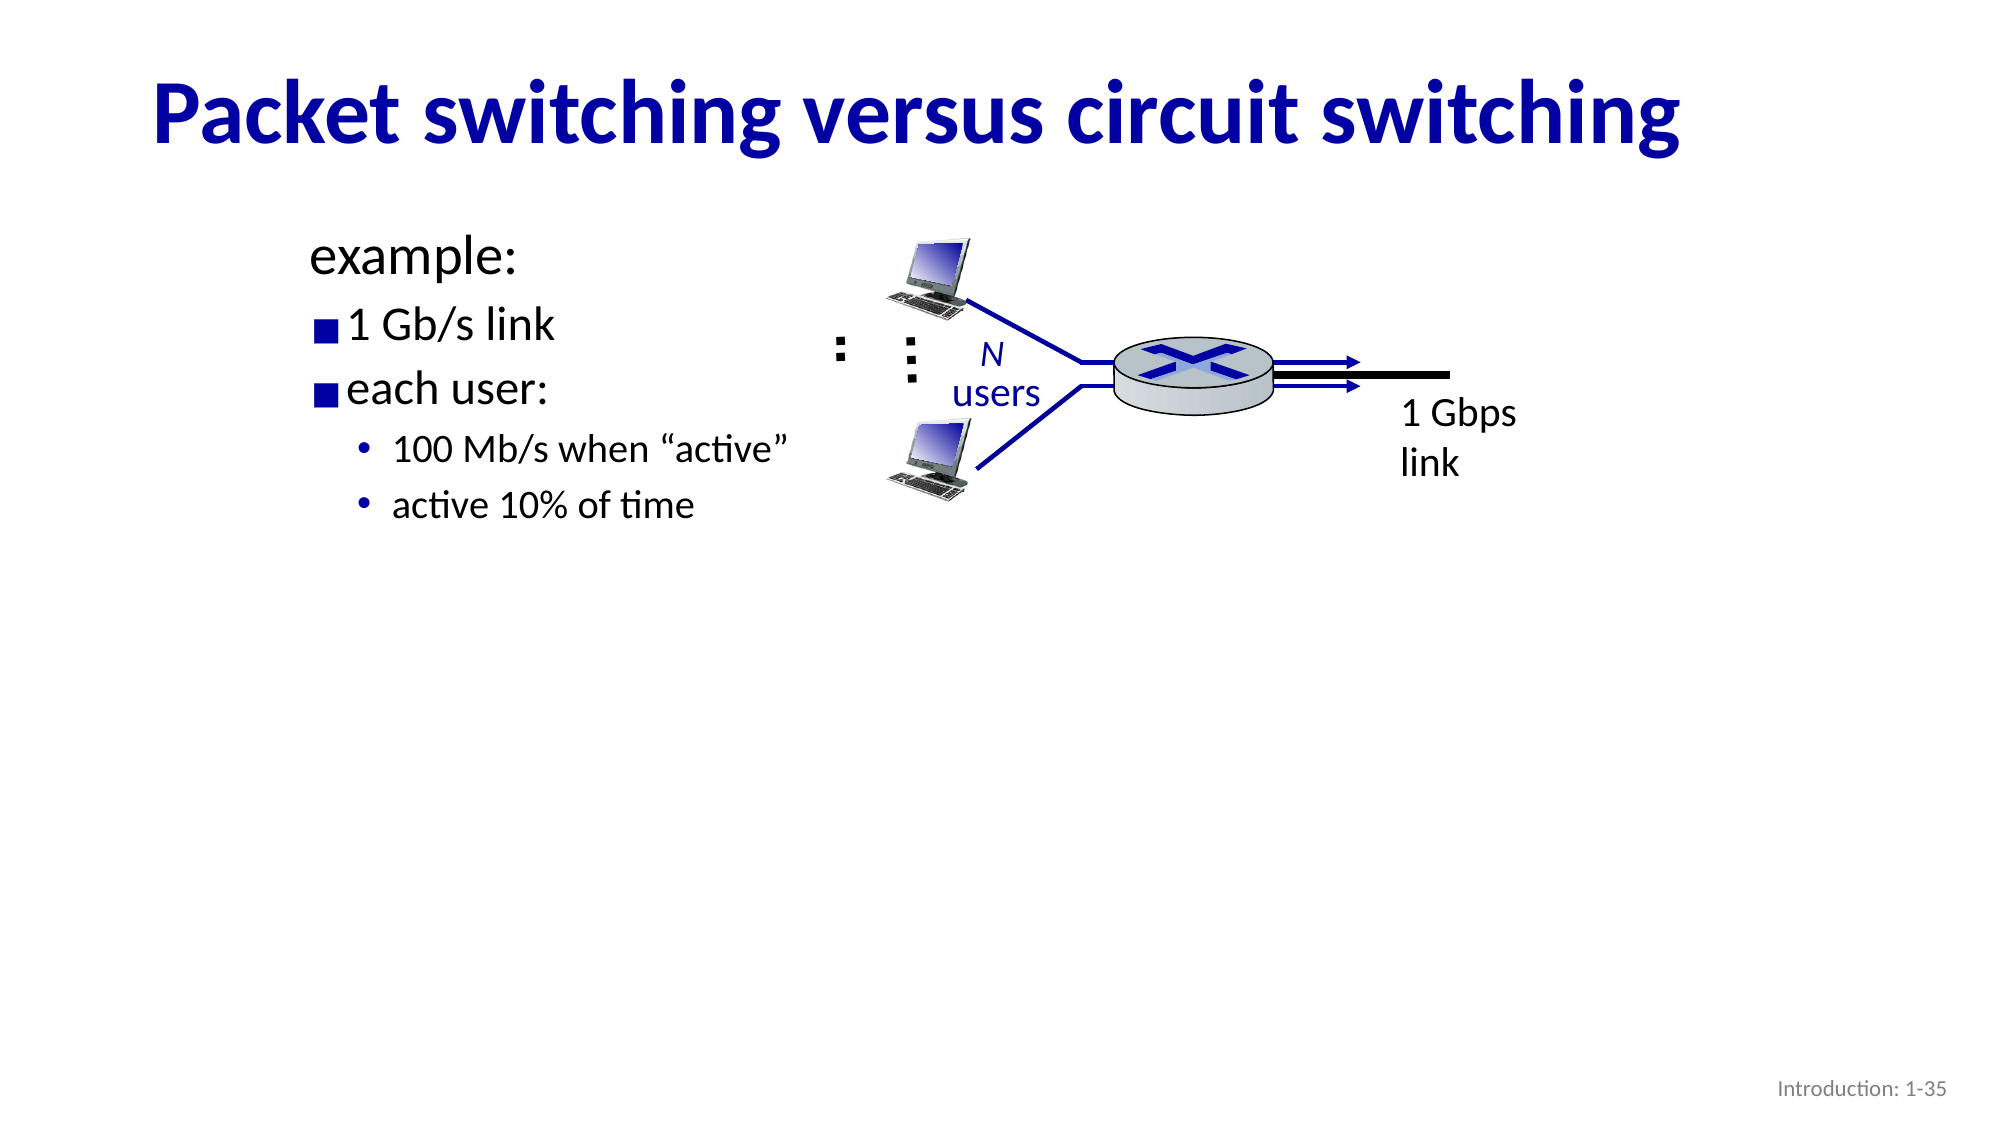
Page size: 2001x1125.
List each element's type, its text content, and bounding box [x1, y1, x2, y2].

slide_number Introduction: 1-‹#› [1512, 1056, 1963, 1117]
title Packet switching versus circuit switching [137, 40, 1863, 187]
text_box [865, 233, 1569, 508]
text_box example: 1 Gb/s link each user: 100 Mb/s when “active” active 10% of time [294, 218, 1105, 537]
